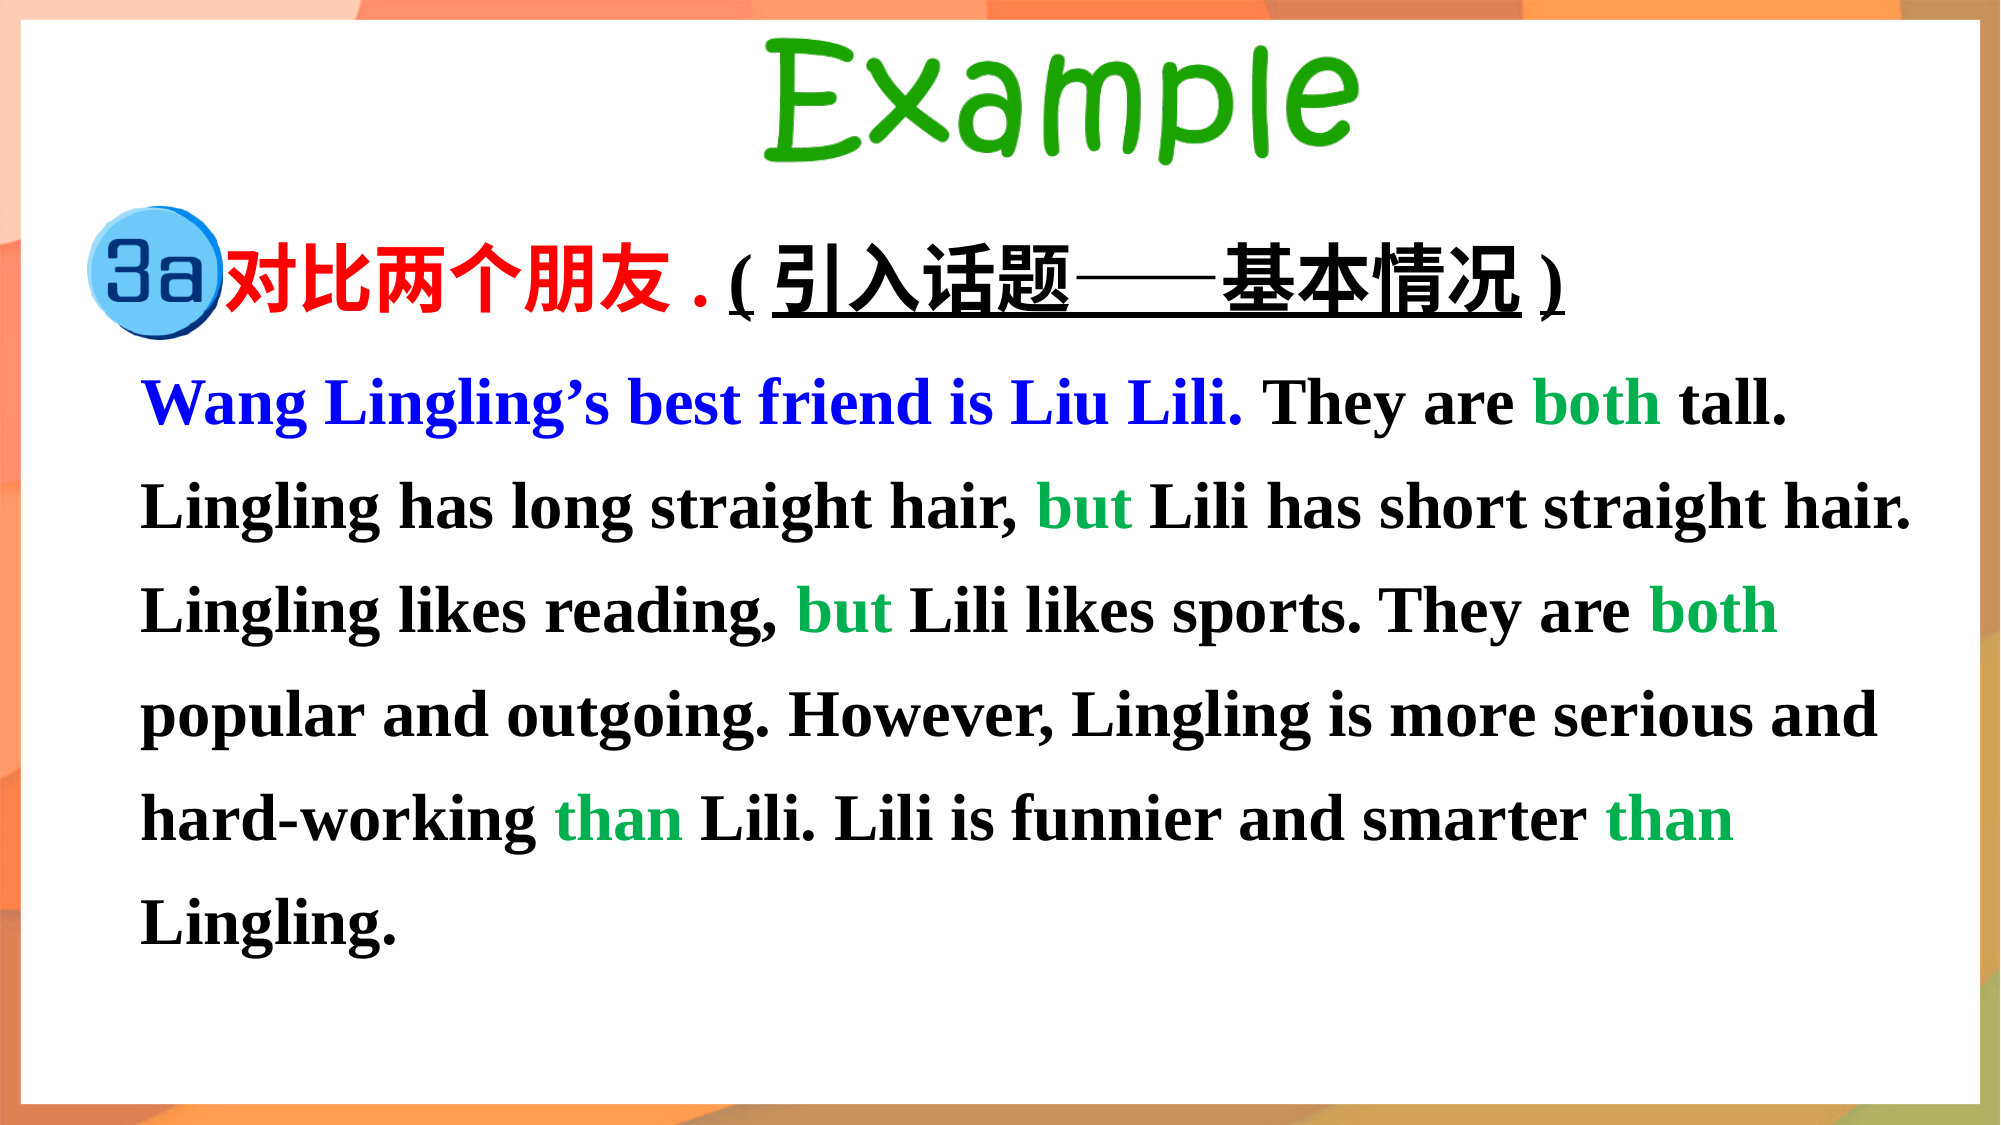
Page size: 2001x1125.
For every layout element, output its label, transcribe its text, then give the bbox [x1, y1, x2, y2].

picture [0, 0, 2001, 1125]
text_box 对比两个朋友. (引入话题——基本情况) [236, 207, 1831, 328]
text_box Wang Lingling’s best friend is Liu Lili. They are both tall. Lingling has long straight hair, but Lili has short straight hair. Lingling likes reading, but Lili likes sports. They are both popular and outgoing. However, Lingling is more serious and hard-working than Lili. Lili is funnier and smarter than Lingling. [125, 326, 1934, 965]
